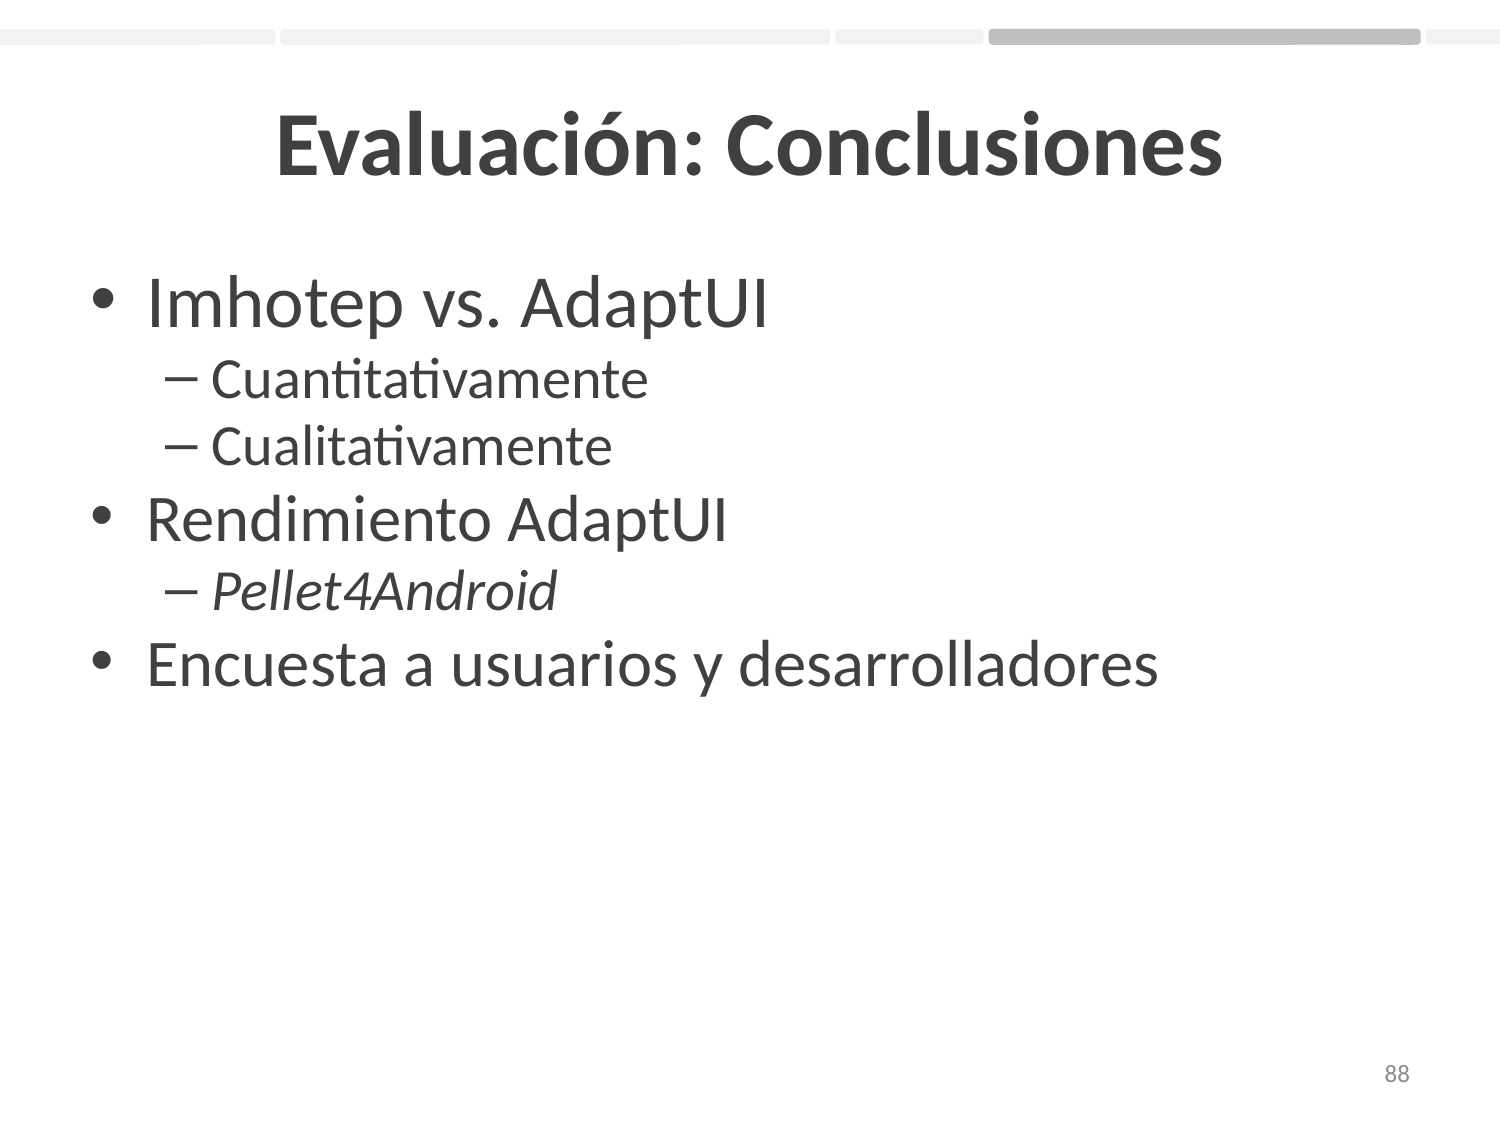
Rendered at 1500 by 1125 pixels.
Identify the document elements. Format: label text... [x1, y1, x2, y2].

list Imhotep vs. AdaptUI Cuantitativamente Cualitativamente Rendimiento AdaptUI Pellet4Android Encuesta a usuarios y desarrolladores [75, 262, 1425, 1005]
text_box [1397, 28, 1421, 45]
text_box [988, 28, 1400, 45]
title Evaluación: Conclusiones [75, 45, 1425, 233]
slide_number 88 [1074, 1042, 1425, 1103]
